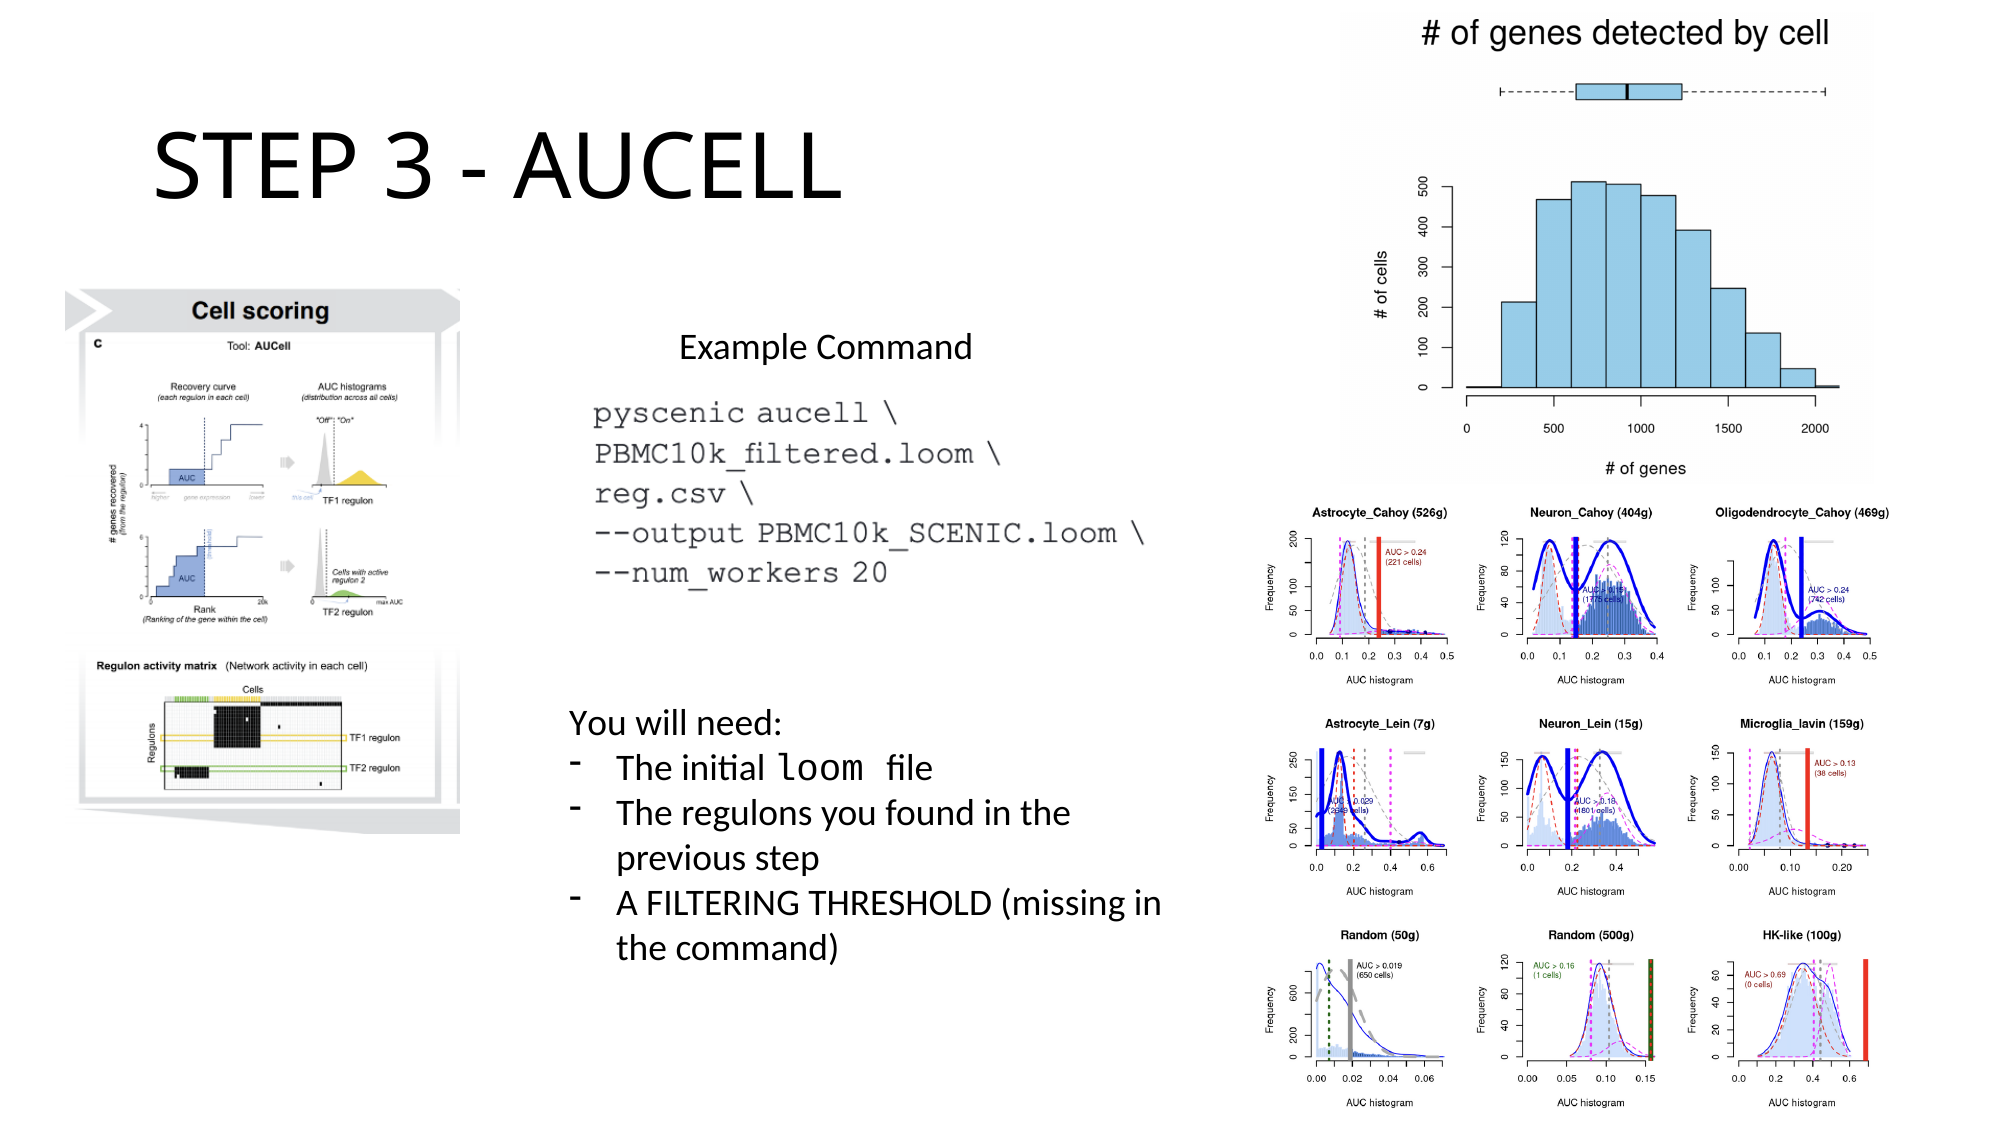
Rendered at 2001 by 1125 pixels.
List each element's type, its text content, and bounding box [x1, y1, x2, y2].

title STEP 3 - AUCELL [137, 59, 1340, 278]
text_box Example Command [664, 314, 1091, 375]
picture [1230, 501, 1981, 1113]
text_box You will need: The initial loom file The regulons you found in the previous step A FILTERING THRESHOLD (missing in the command) [554, 690, 1201, 1021]
picture [545, 375, 1210, 609]
picture [65, 256, 460, 834]
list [1340, 12, 1874, 484]
